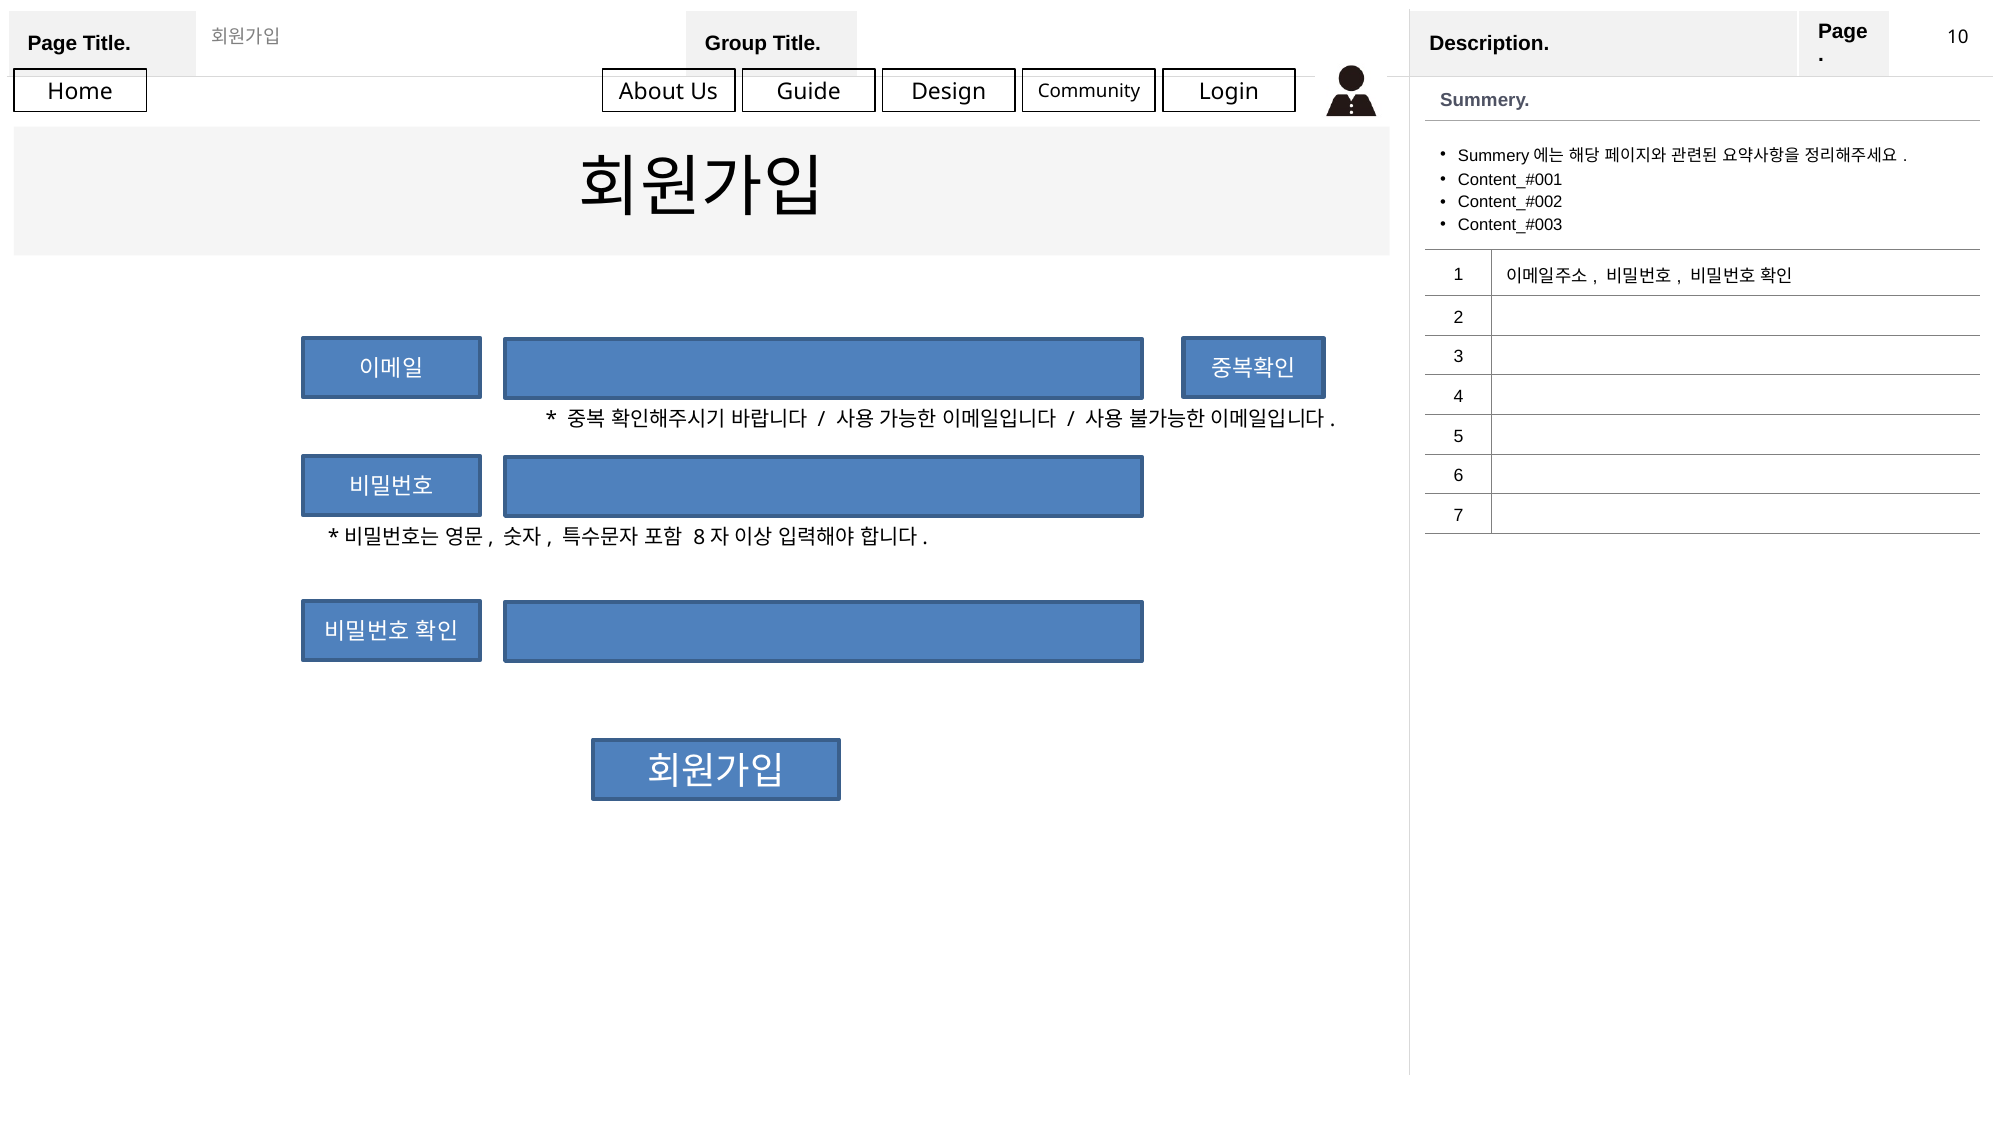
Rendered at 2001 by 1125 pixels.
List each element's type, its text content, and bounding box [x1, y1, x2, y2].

text_box About Us [600, 67, 737, 114]
table_cell 7 [1425, 494, 1491, 533]
text_box *비밀번호는 영문, 숫자, 특수문자 포함 8자 이상 입력해야 합니다. [313, 515, 943, 556]
table_cell [1492, 455, 1980, 493]
text_box [503, 455, 1144, 518]
table_cell [1492, 375, 1980, 414]
text_box 회원가입 [591, 738, 841, 801]
list 회원가입 [196, 18, 684, 55]
text_box 중복확인 [1181, 336, 1326, 397]
text_box Guide [740, 67, 877, 114]
text_box [503, 337, 1144, 400]
text_box 비밀번호 확인 [301, 599, 482, 662]
text_box Design [880, 67, 1017, 114]
text_box * 중복 확인해주시기 바랍니다 / 사용 가능한 이메일입니다 / 사용 불가능한 이메일입니다. [530, 397, 1351, 438]
text_box 회원가입 [419, 144, 984, 223]
table_cell [1492, 494, 1980, 533]
table_cell 1 [1425, 250, 1491, 295]
text_box 10 [1932, 17, 1984, 55]
table_cell 4 [1425, 375, 1491, 414]
table_cell 2 [1425, 296, 1491, 335]
table_cell [1492, 415, 1980, 454]
table_cell [1492, 296, 1980, 335]
text_box Home [12, 67, 148, 114]
table_cell [1492, 336, 1980, 374]
table_cell 이메일주소, 비밀번호, 비밀번호 확인 [1492, 250, 1980, 295]
table_cell Summery에는 해당 페이지와 관련된 요약사항을 정리해주세요. Content_#001 Content_#002 Content_#003 [1425, 121, 1980, 249]
table_cell 6 [1425, 455, 1491, 493]
text_box [503, 600, 1144, 663]
text_box 비밀번호 [301, 454, 482, 517]
table_cell 5 [1425, 415, 1491, 454]
text_box 이메일 [301, 336, 482, 399]
table_header Summery. [1425, 78, 1980, 120]
table_cell 3 [1425, 336, 1491, 374]
picture [1314, 63, 1387, 118]
text_box Login [1161, 67, 1297, 114]
text_box Community [1021, 67, 1157, 114]
text_box [12, 124, 1392, 257]
